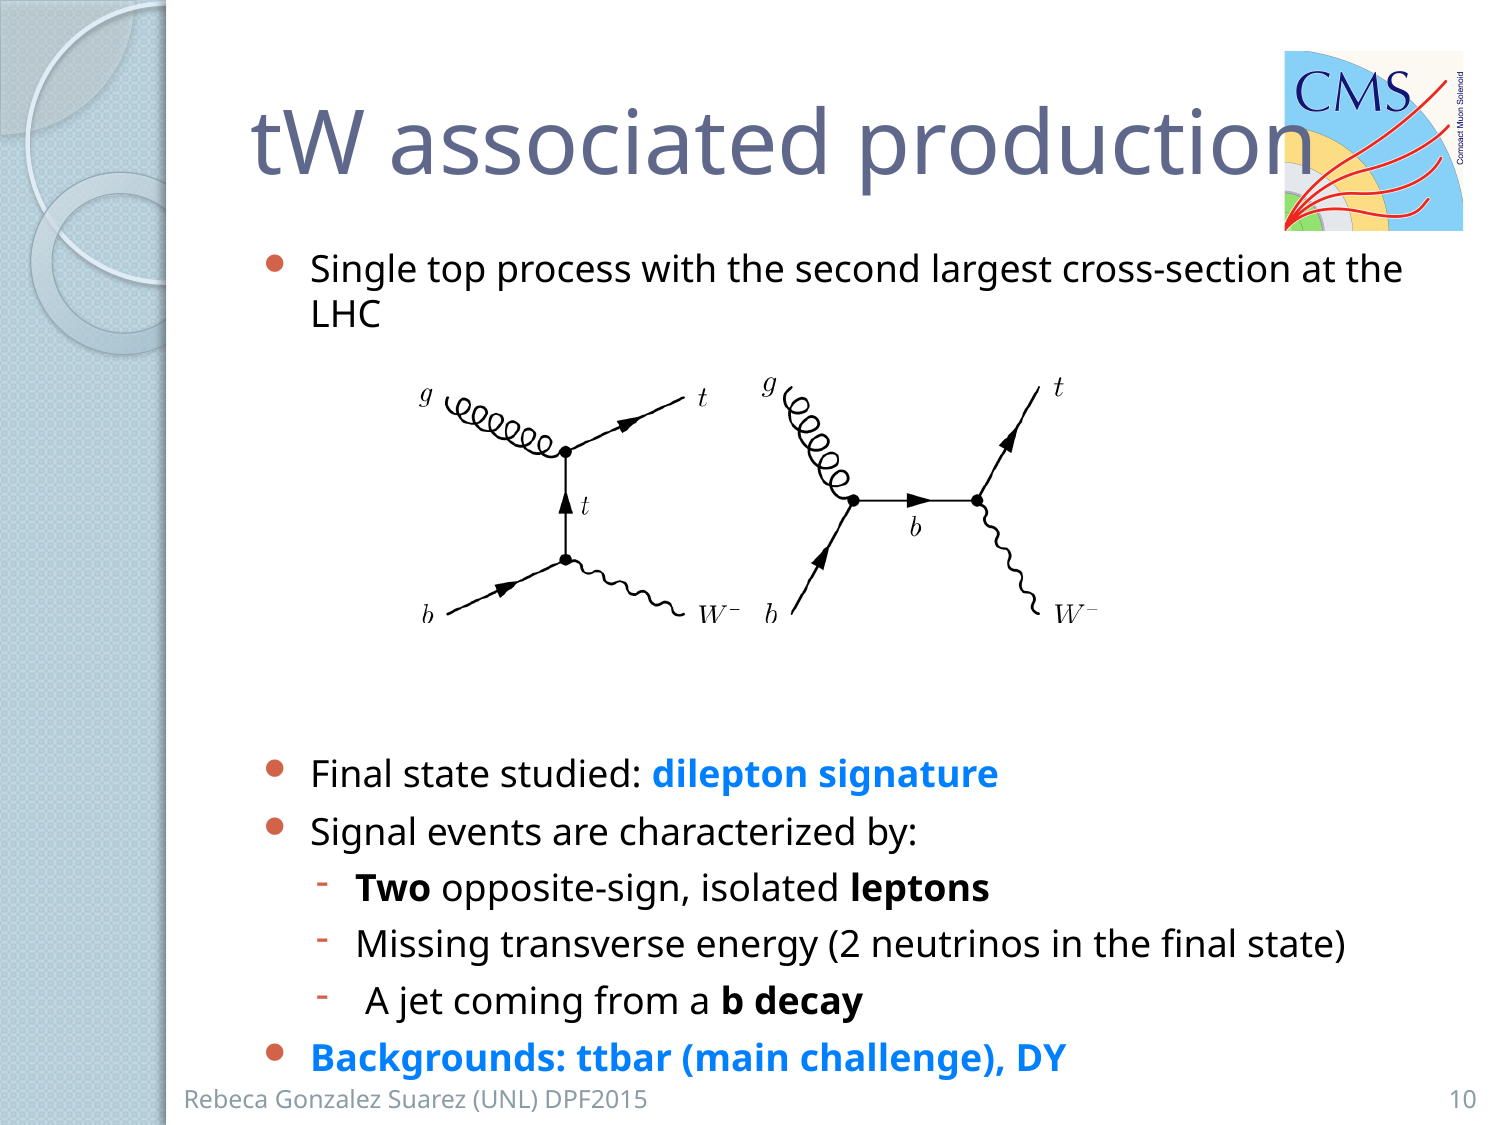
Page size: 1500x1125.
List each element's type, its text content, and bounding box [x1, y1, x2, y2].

slide_number 10 [1425, 1046, 1500, 1125]
footer Rebeca Gonzalez Suarez (UNL) DPF2015 [168, 1046, 1403, 1125]
picture [418, 387, 740, 624]
title tW associated production [235, 45, 1466, 233]
list Single top process with the second largest cross-section at the LHC Final state studied: dilepton signature Signal events are characterized by: Two opposite-sign, isolated leptons Missing transverse energy (2 neutrinos in the final state) A jet coming from a b decay Backgrounds: ttbar (main challenge), DY [235, 237, 1466, 1025]
picture [761, 377, 1098, 624]
